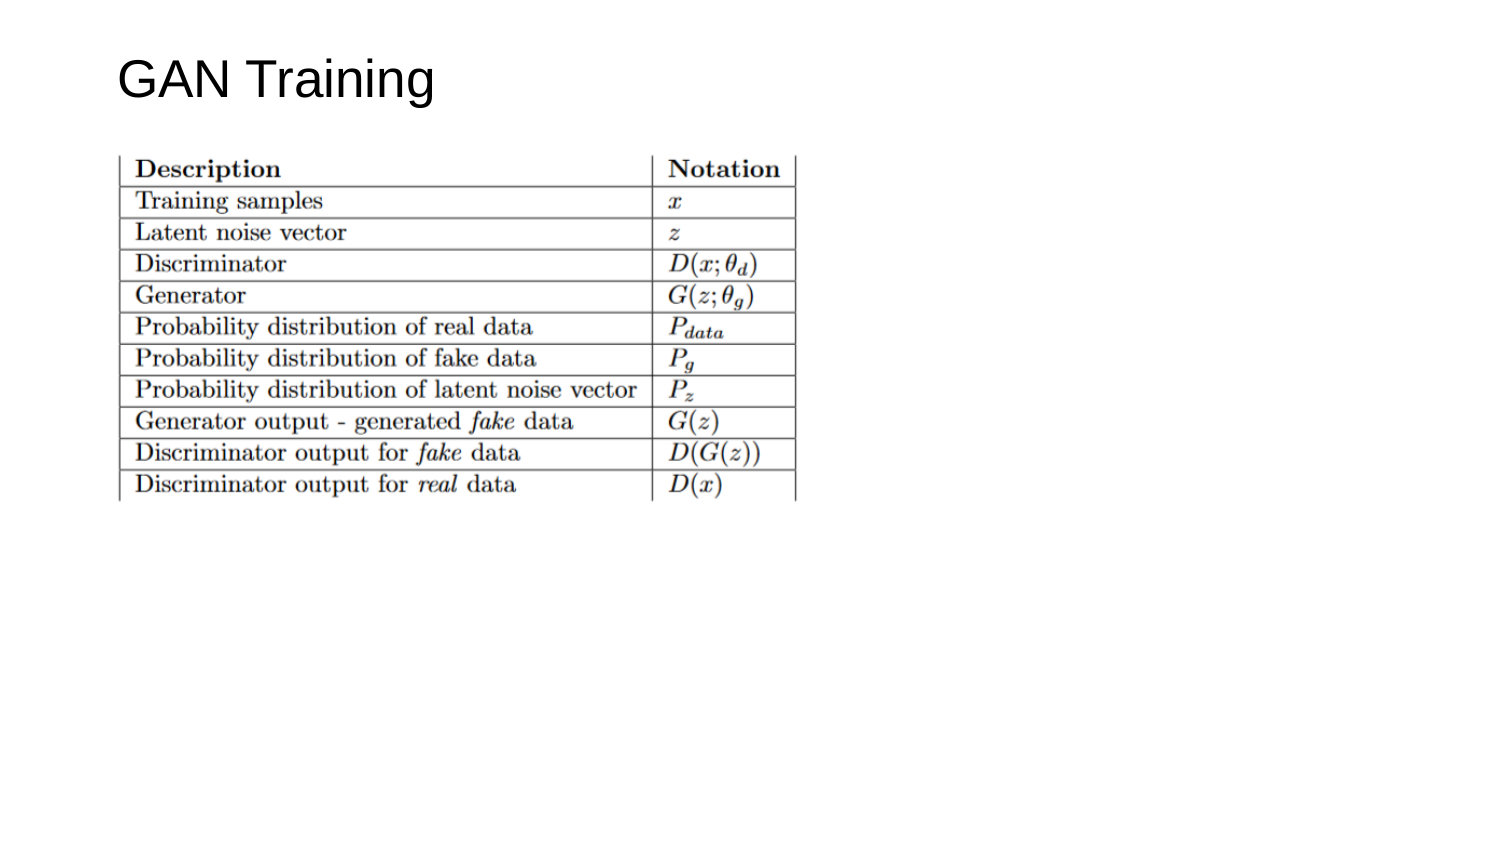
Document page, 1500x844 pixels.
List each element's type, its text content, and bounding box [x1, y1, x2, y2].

title GAN Training [102, 29, 1414, 124]
picture [115, 134, 801, 516]
